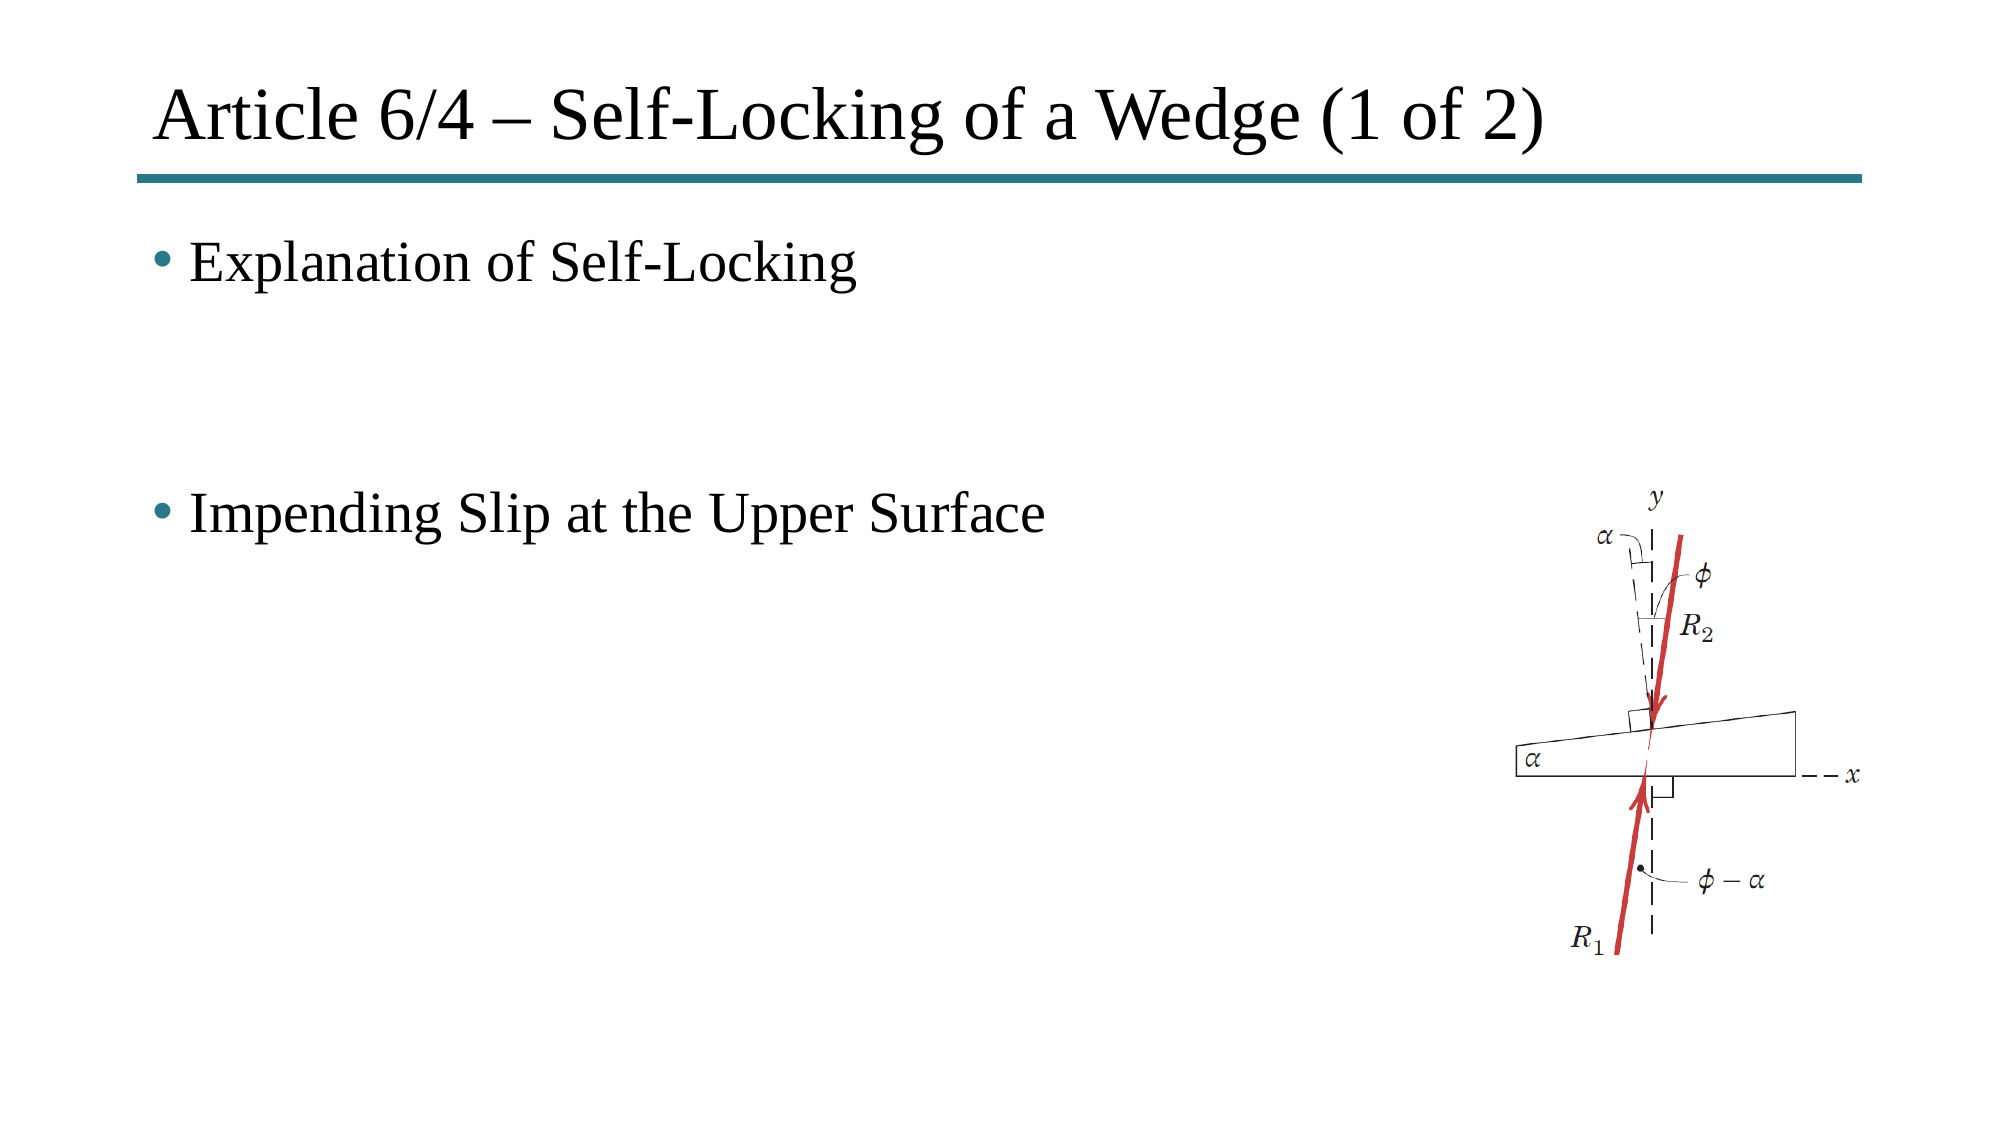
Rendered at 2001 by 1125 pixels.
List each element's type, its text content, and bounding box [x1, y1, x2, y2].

title Article 6/4 – Self-Locking of a Wedge (1 of 2) [137, 59, 1863, 170]
list Explanation of Self-Locking Impending Slip at the Upper Surface [137, 223, 1863, 1091]
picture [1511, 487, 1863, 963]
